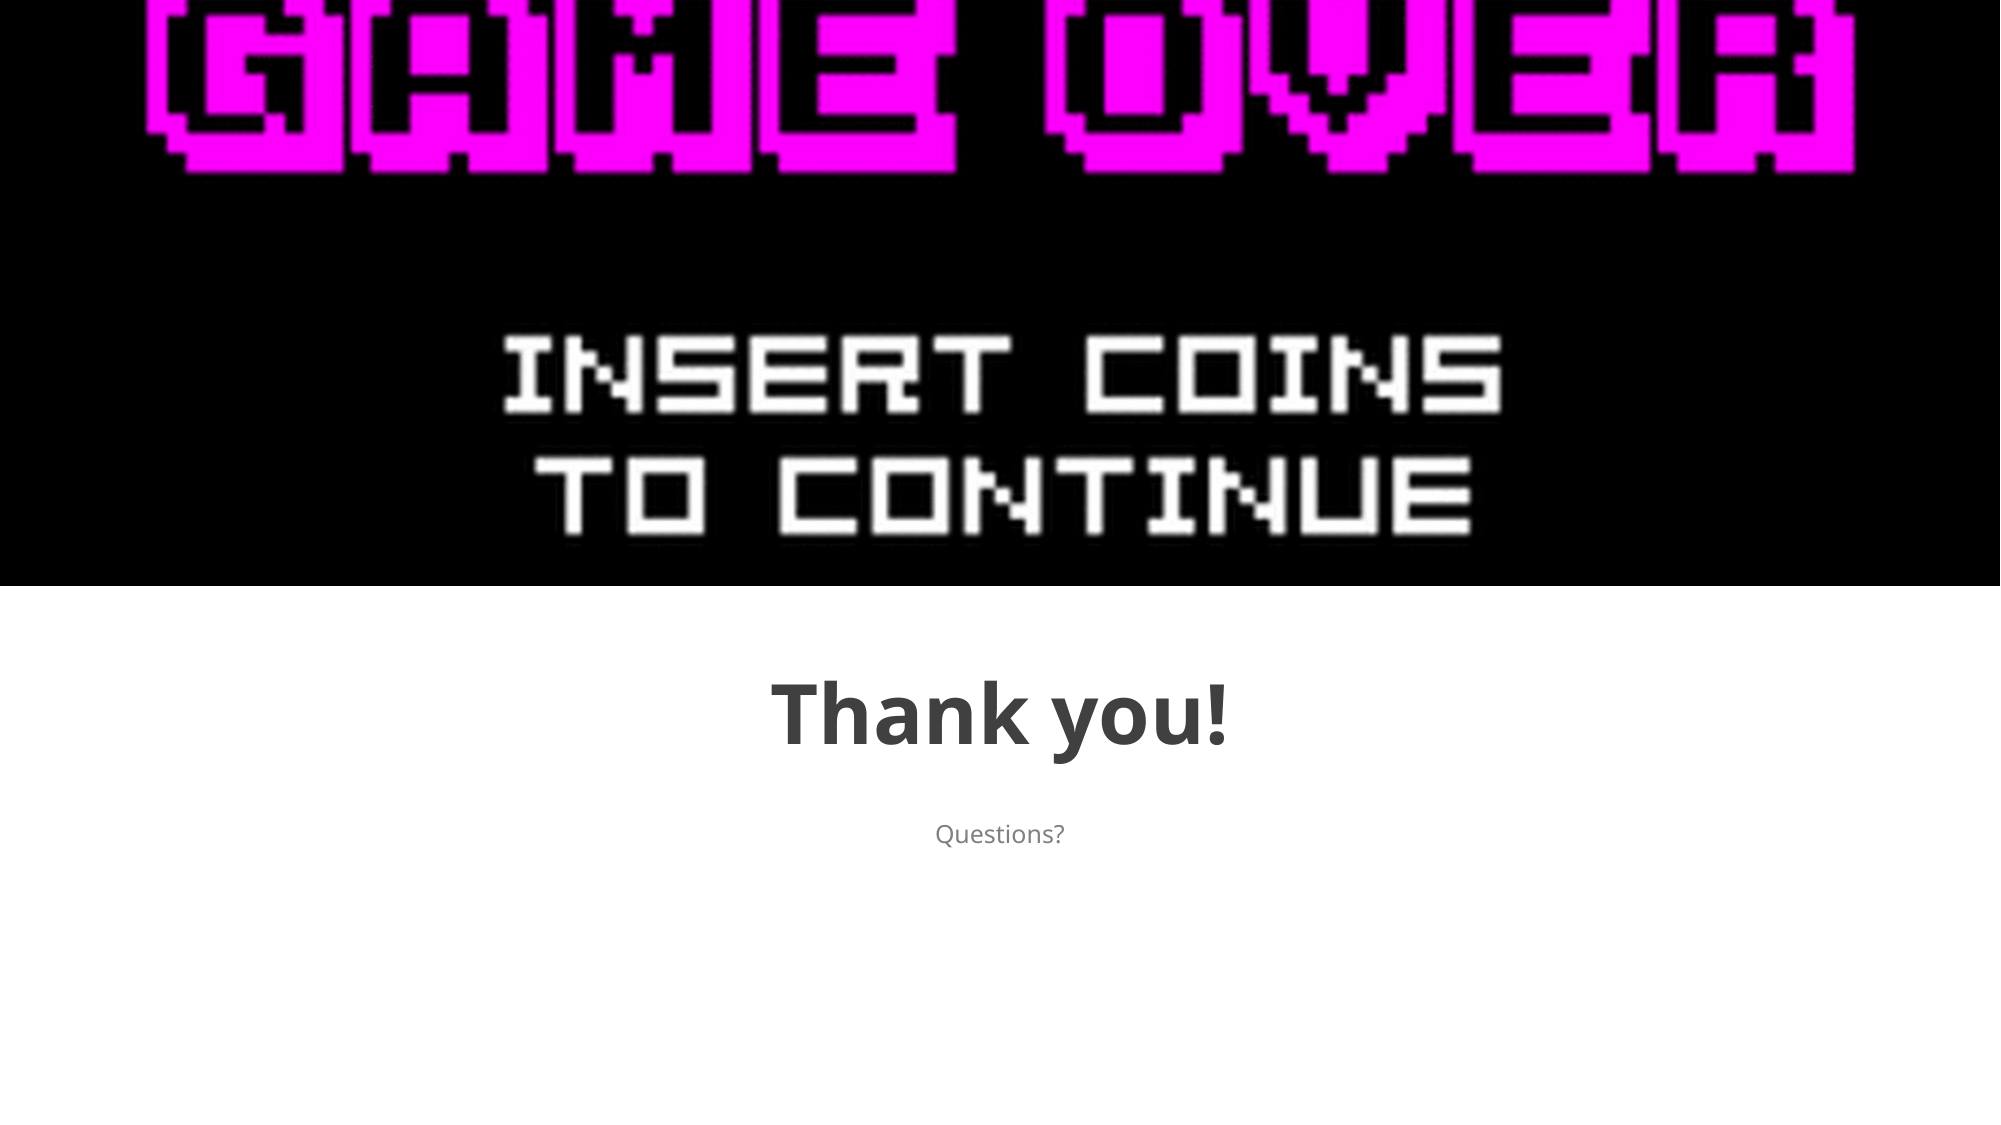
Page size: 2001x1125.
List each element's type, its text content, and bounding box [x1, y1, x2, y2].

picture [0, 0, 2000, 586]
text_box Questions? [505, 796, 1495, 857]
text_box Thank you! [755, 653, 1244, 769]
